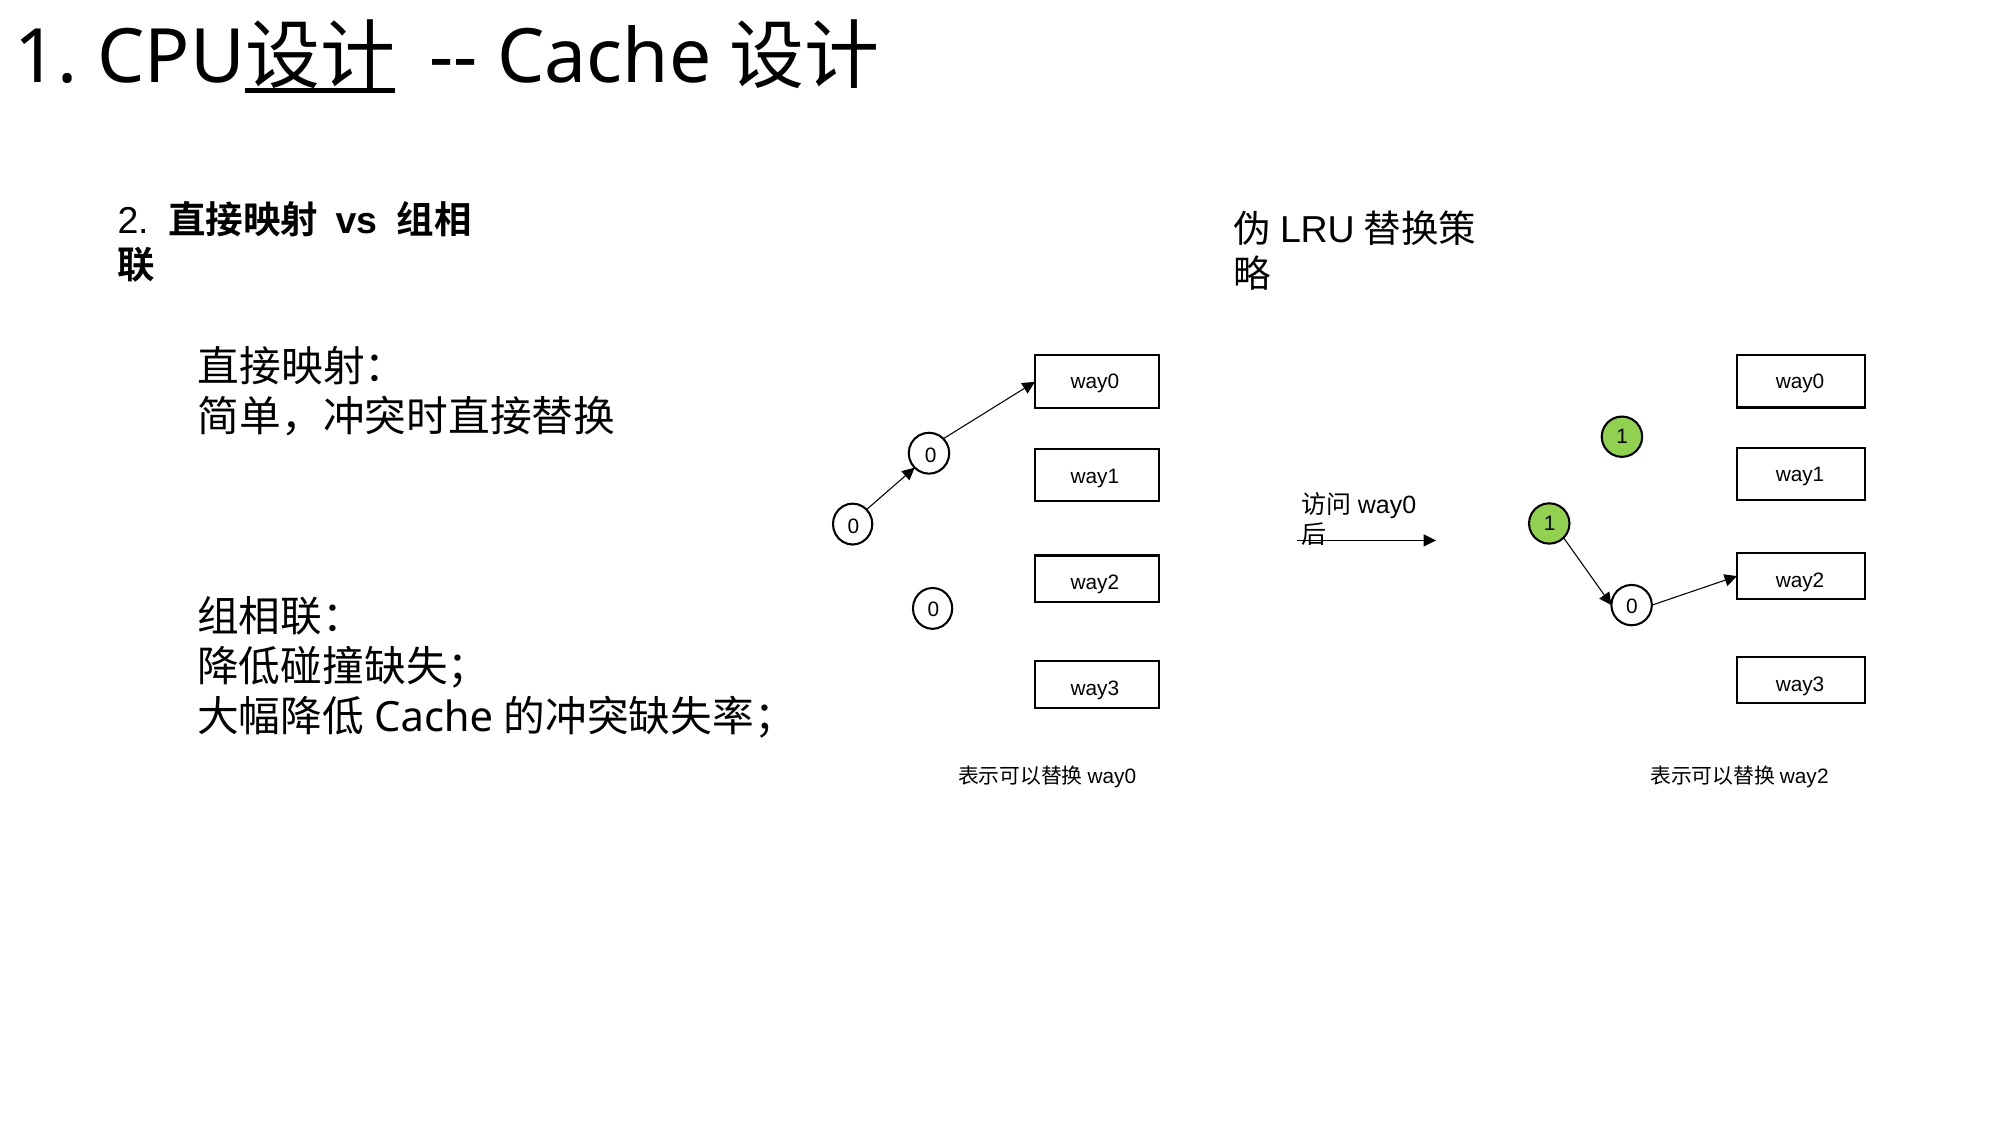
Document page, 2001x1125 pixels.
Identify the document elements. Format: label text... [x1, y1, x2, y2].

text_box 组相联： 降低碰撞缺失； 大幅降低Cache的冲突缺失率； [182, 582, 791, 748]
text_box 直接映射： 简单，冲突时直接替换 [183, 332, 806, 448]
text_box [832, 197, 1865, 796]
text_box 1. CPU设计 -- Cache设计 [0, 0, 1035, 124]
text_box 2. 直接映射 vs 组相联 [102, 188, 517, 294]
